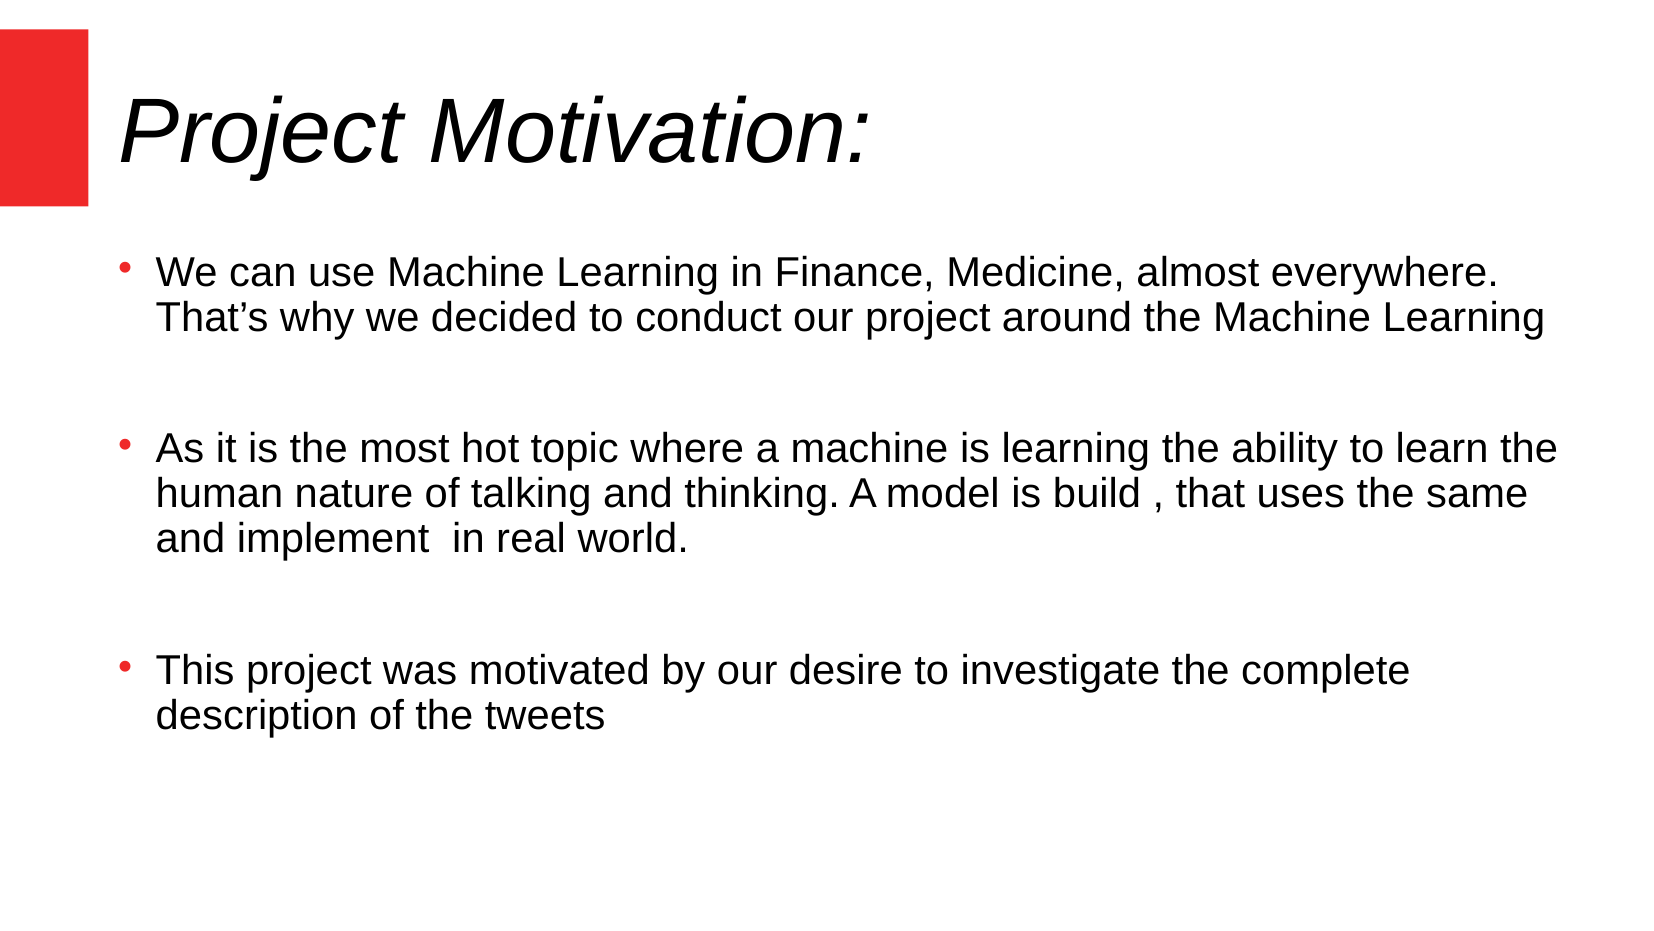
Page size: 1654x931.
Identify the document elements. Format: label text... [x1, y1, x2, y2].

text_box Project Motivation: [118, 44, 1595, 222]
text_box We can use Machine Learning in Finance, Medicine, almost everywhere. That’s why we decided to conduct our project around the Machine Learning As it is the most hot topic where a machine is learning the ability to learn the human nature of talking and thinking. A model is build , that uses the same and implement in real world. This project was motivated by our desire to investigate the complete description of the tweets [118, 250, 1595, 807]
